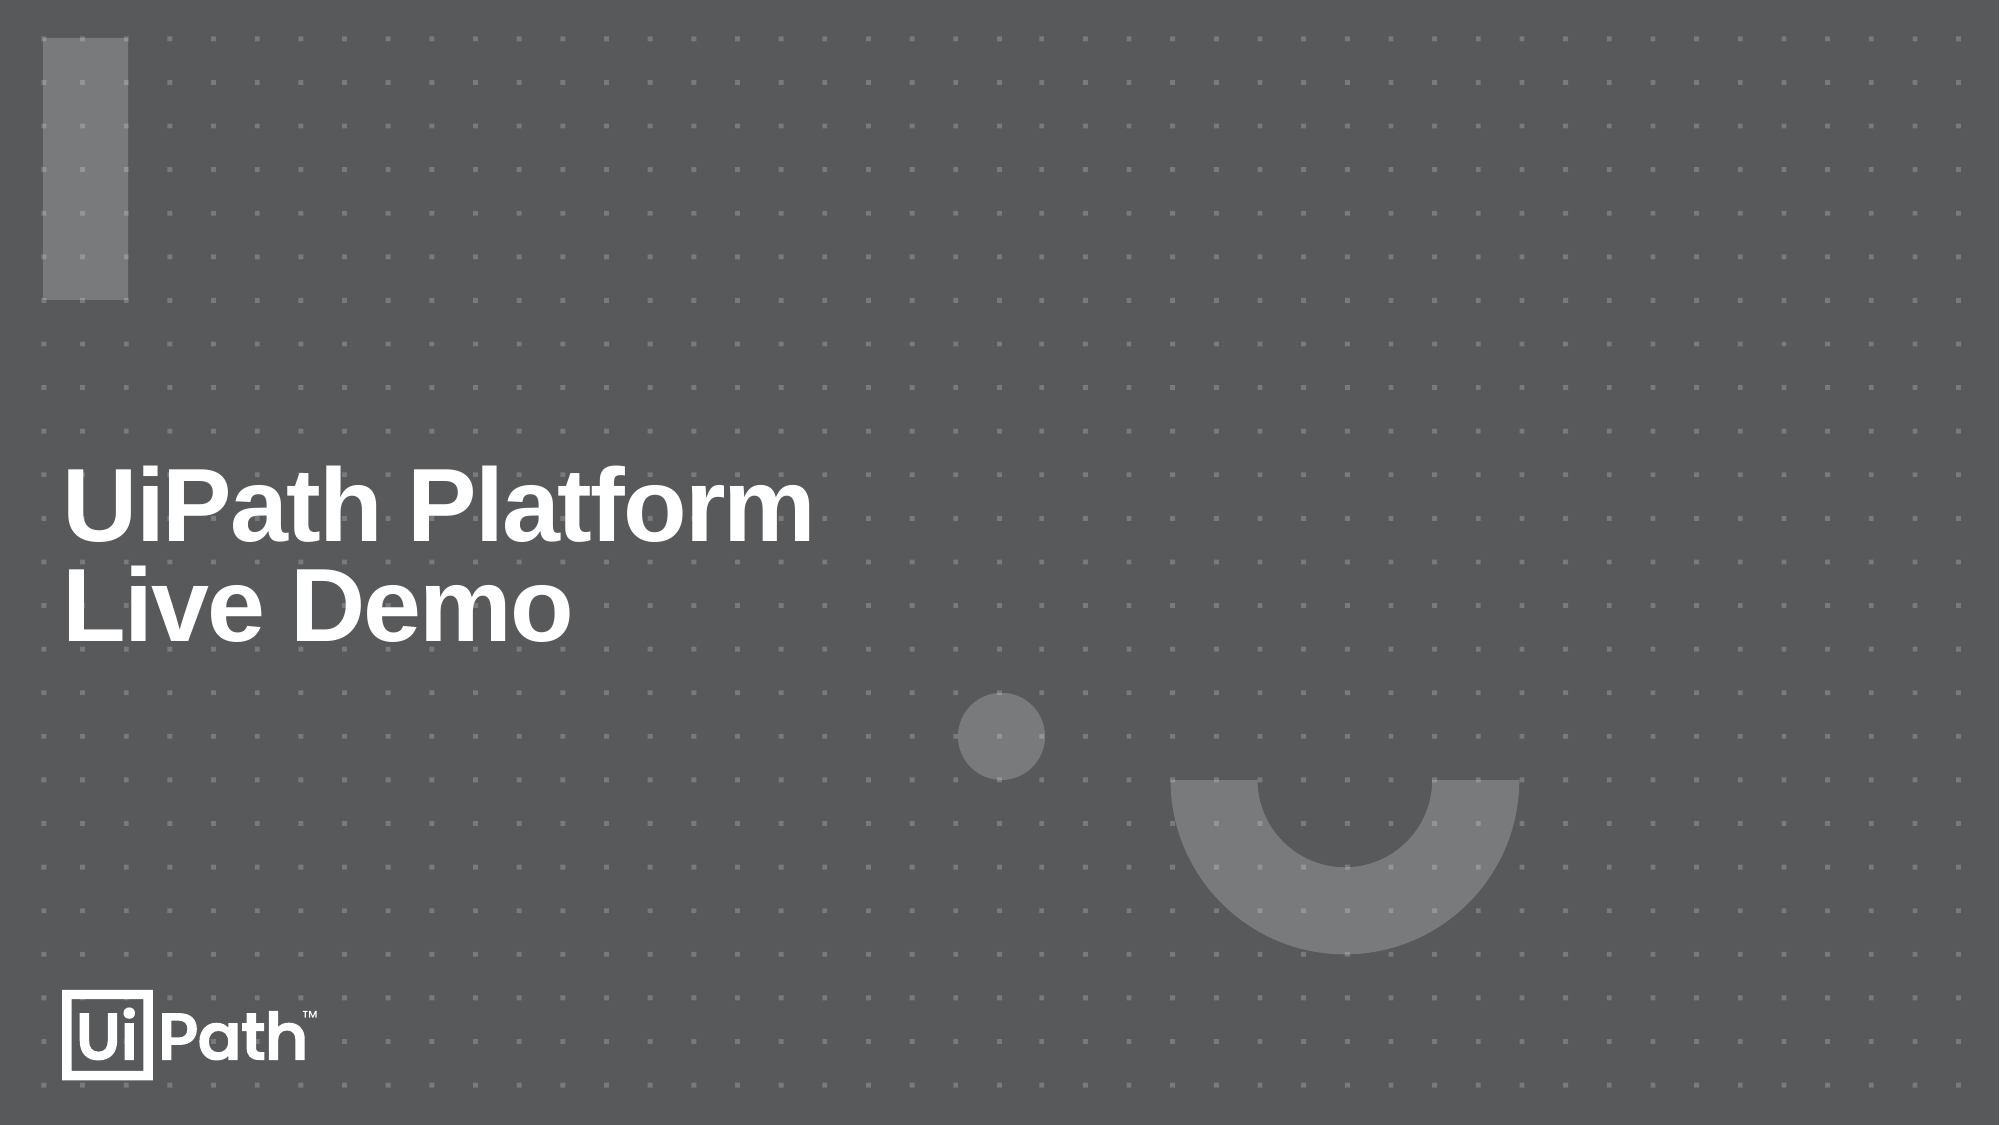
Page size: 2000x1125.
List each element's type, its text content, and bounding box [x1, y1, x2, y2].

title UiPath Platform Live Demo [62, 345, 1413, 662]
text_box [1170, 780, 1520, 955]
text_box [42, 37, 129, 300]
text_box [957, 692, 1046, 780]
